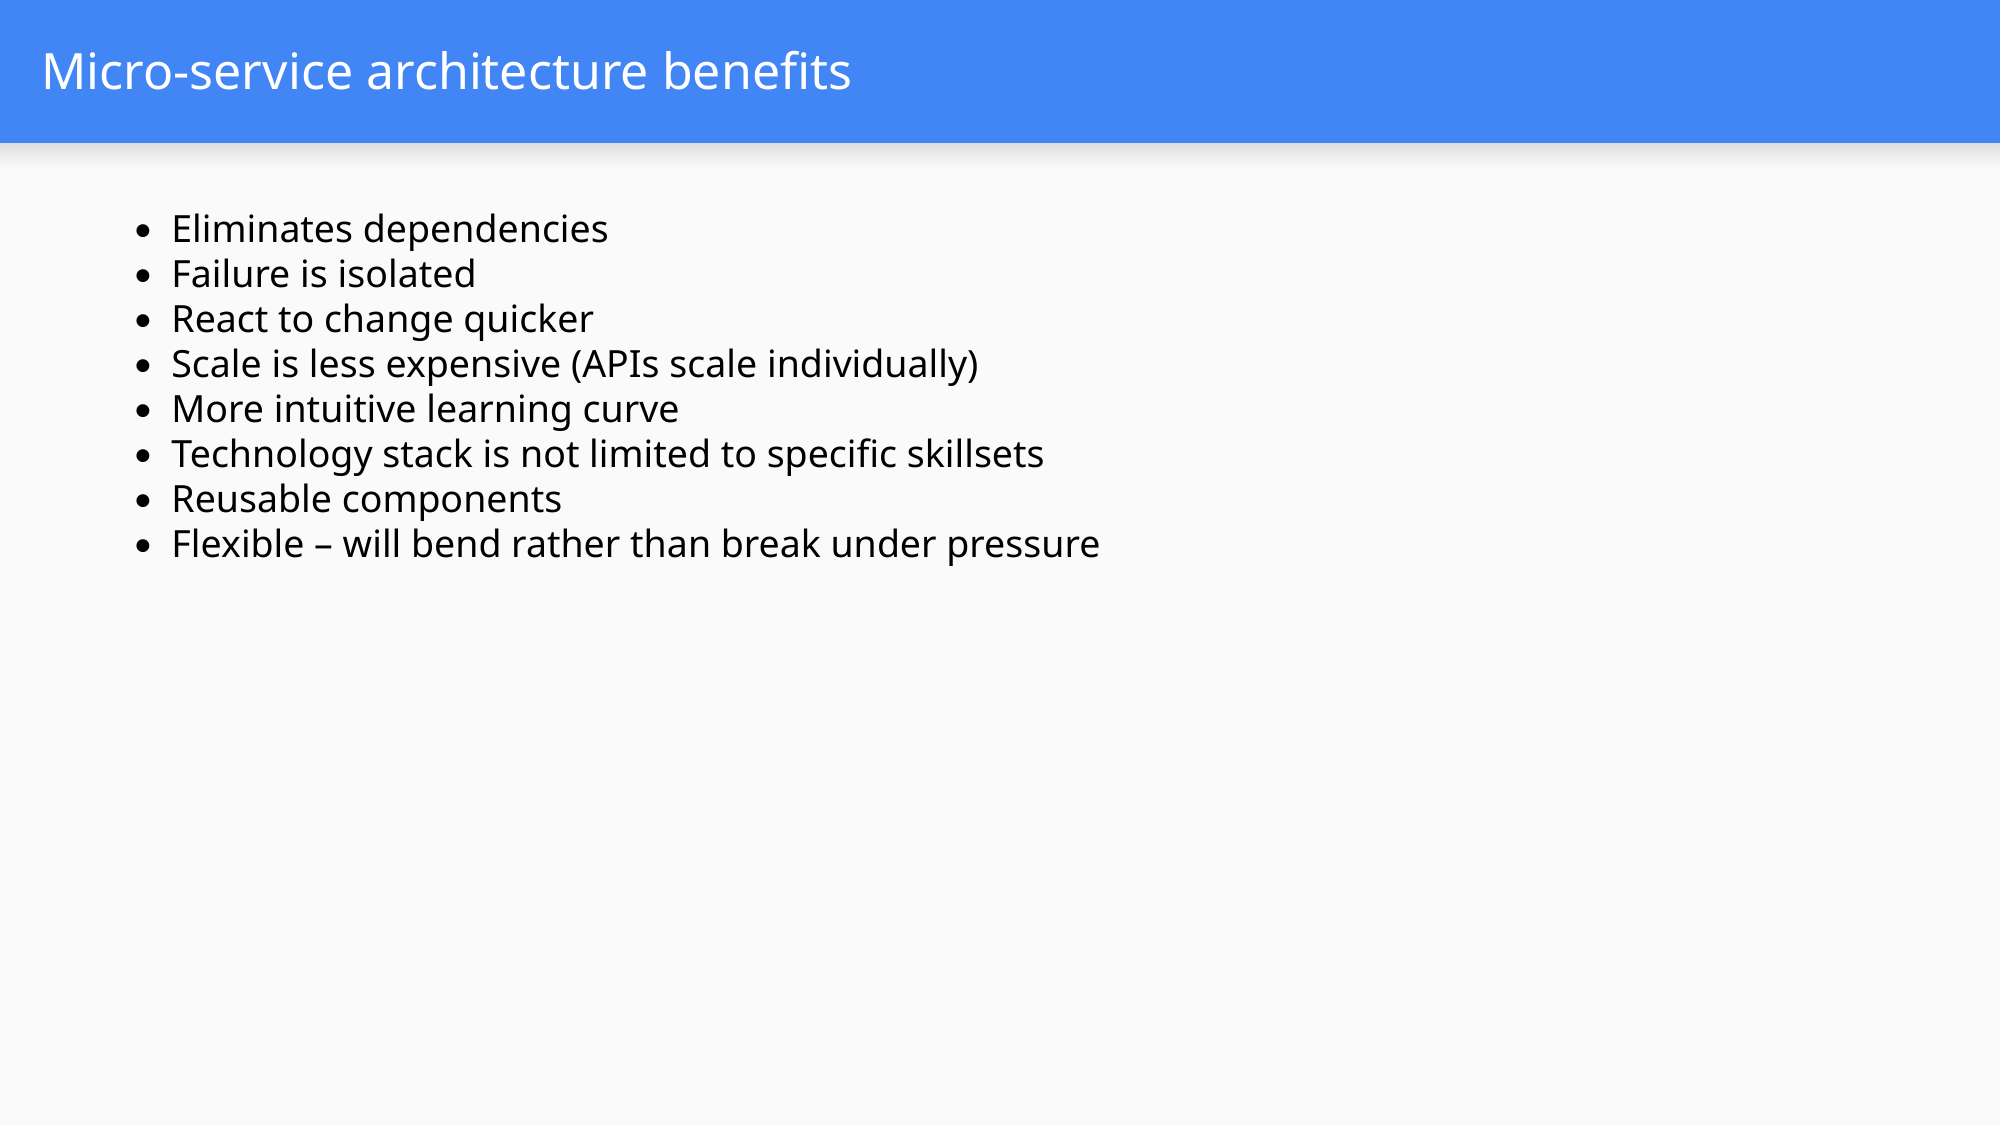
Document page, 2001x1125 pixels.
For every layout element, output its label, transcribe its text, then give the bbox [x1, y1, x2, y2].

text_box Eliminates dependencies Failure is isolated React to change quicker Scale is less expensive (APIs scale individually) More intuitive learning curve Technology stack is not limited to specific skillsets Reusable components Flexible – will bend rather than break under pressure [47, 152, 1426, 972]
title Micro-service architecture benefits [21, 3, 1953, 136]
